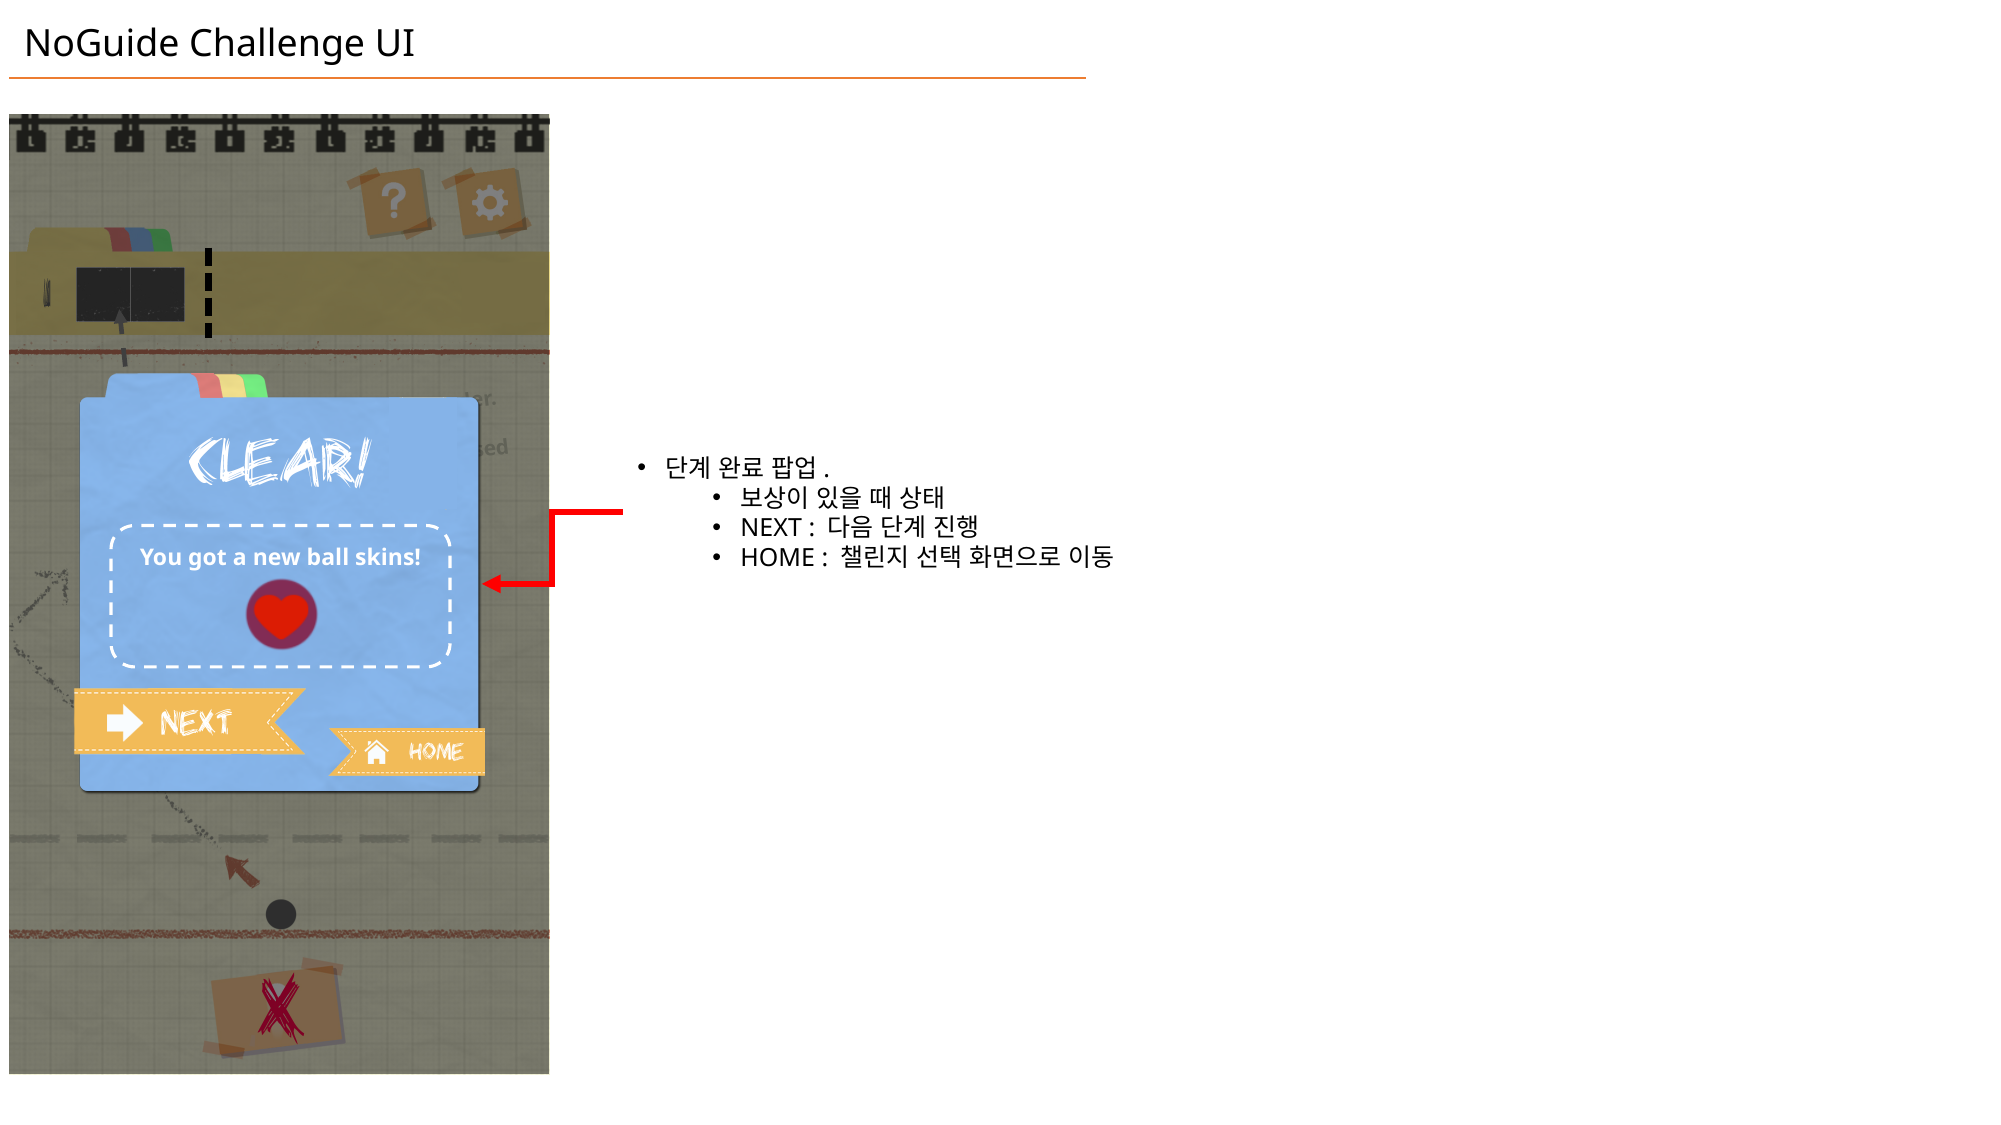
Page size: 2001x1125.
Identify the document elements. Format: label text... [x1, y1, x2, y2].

text_box NoGuide Challenge UI [9, 11, 517, 71]
text_box 단계 완료 팝업. 보상이 있을 때 상태 NEXT : 다음 단계 진행 HOME : 챌린지 선택 화면으로 이동 [622, 444, 1524, 580]
picture [73, 373, 485, 795]
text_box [481, 512, 623, 584]
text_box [9, 114, 550, 1075]
